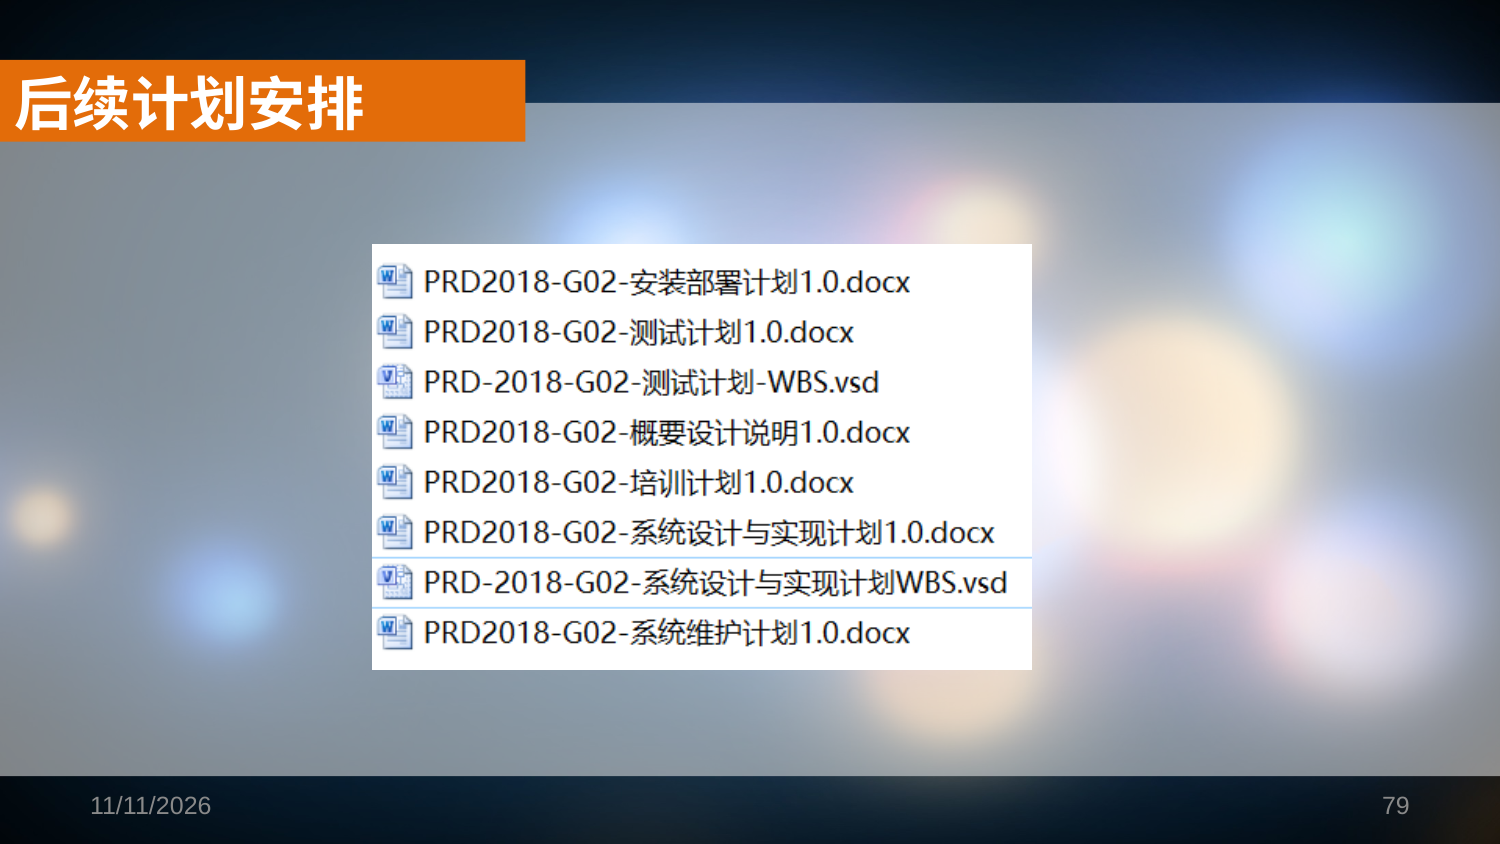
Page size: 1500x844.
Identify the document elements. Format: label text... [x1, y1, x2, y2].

picture [371, 244, 1032, 670]
slide_number 79 [1074, 781, 1426, 828]
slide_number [74, 781, 426, 828]
picture [0, 0, 1500, 102]
text_box [0, 102, 1500, 777]
text_box 后续计划安排 [0, 59, 963, 145]
picture [0, 777, 1500, 844]
